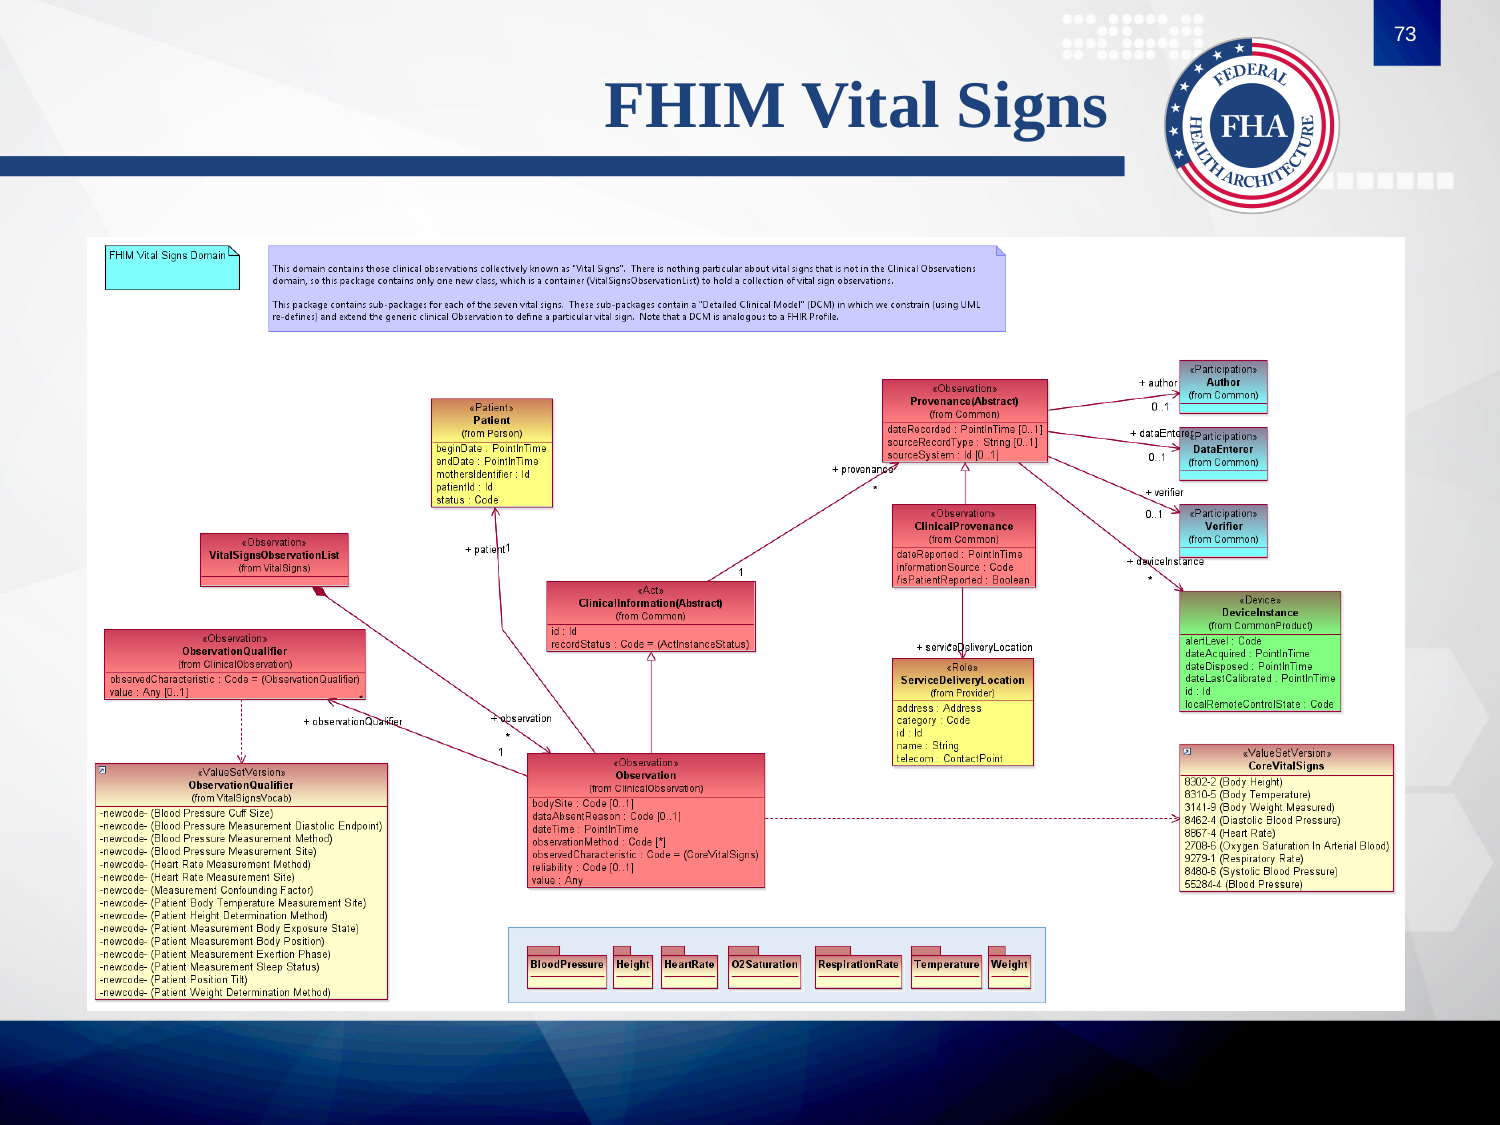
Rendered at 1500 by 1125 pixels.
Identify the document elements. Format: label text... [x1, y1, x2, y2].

title FHIM Vital Signs [75, 45, 1125, 157]
picture [0, 0, 1500, 1125]
slide_number 73 [1375, 3, 1435, 63]
